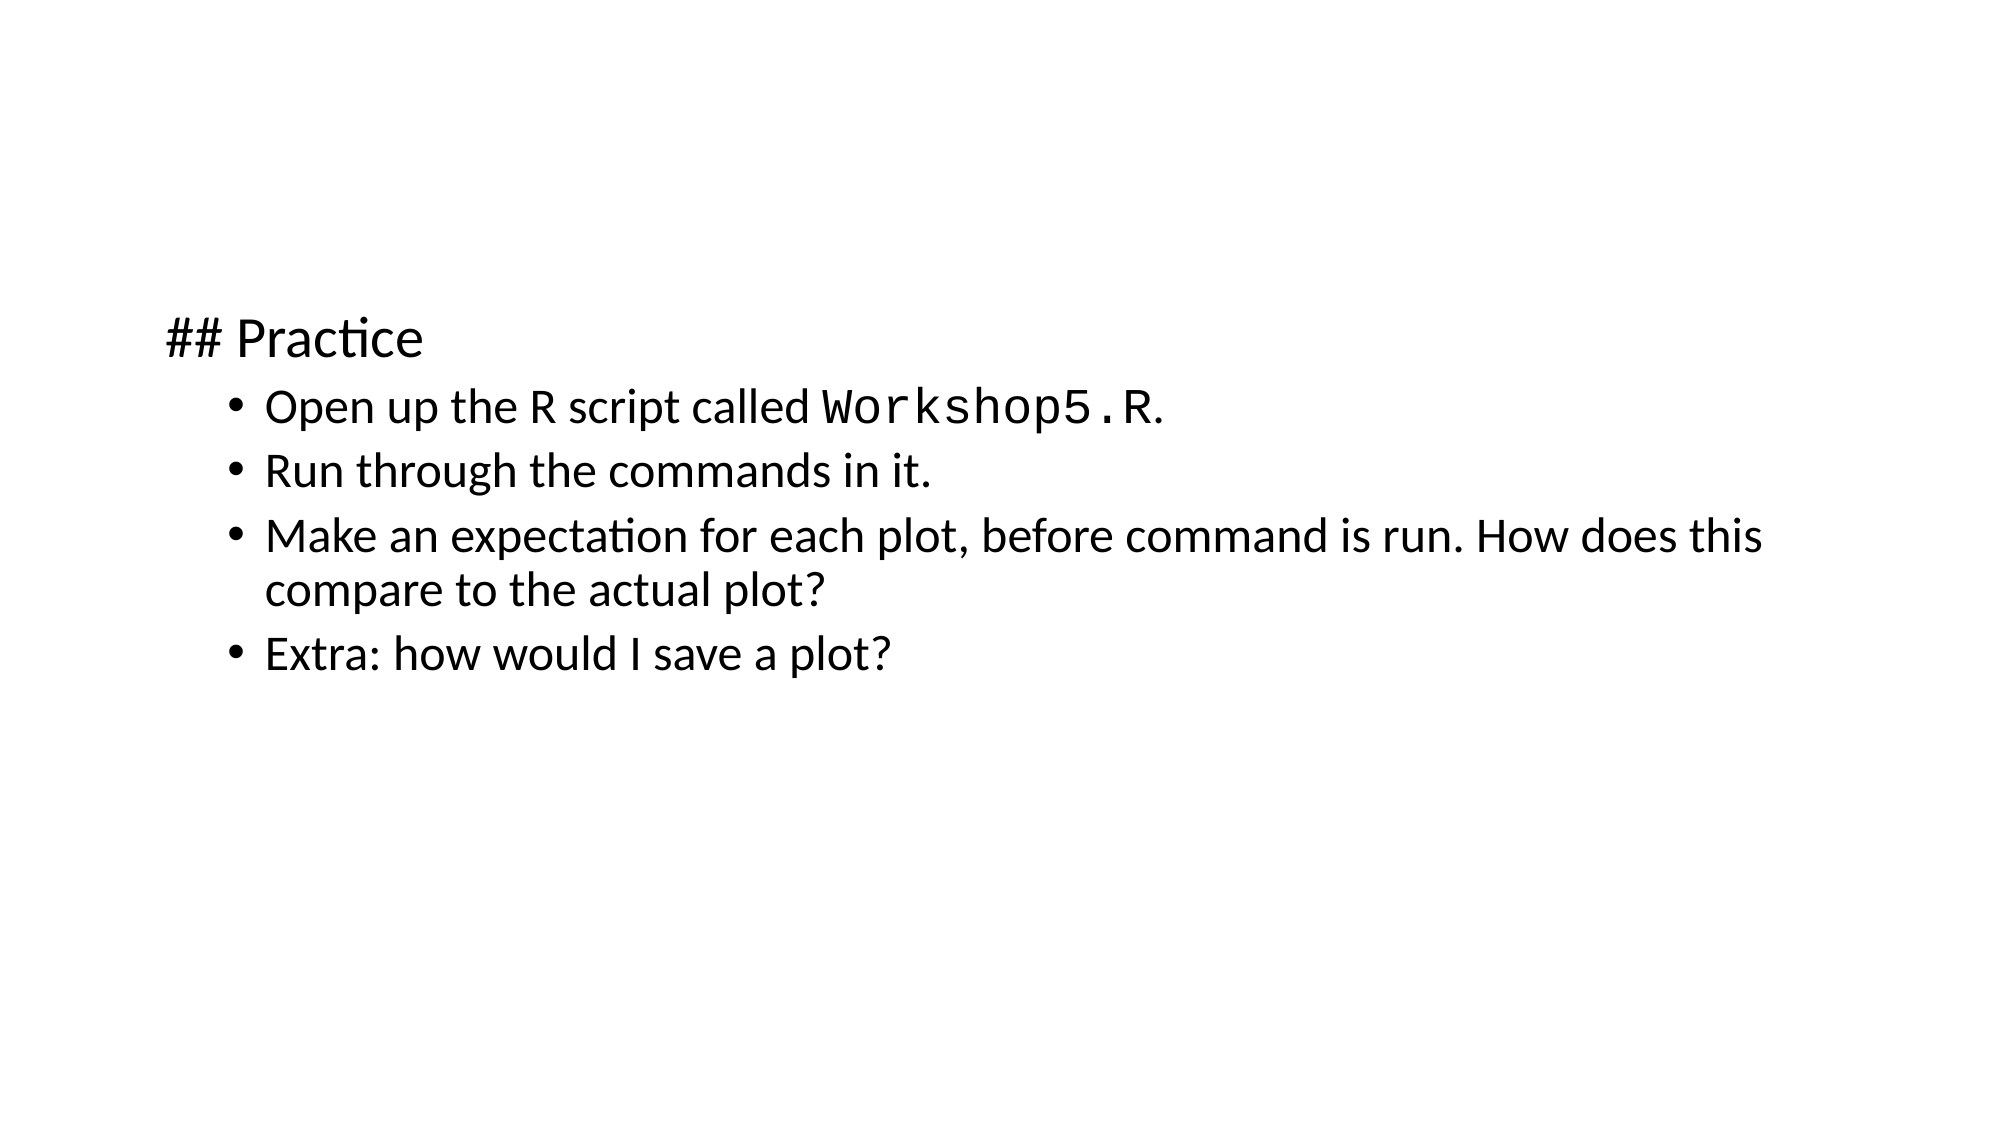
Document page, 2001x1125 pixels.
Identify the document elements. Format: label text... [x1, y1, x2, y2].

list ## Practice Open up the R script called Workshop5.R. Run through the commands in it. Make an expectation for each plot, before command is run. How does this compare to the actual plot? Extra: how would I save a plot? [137, 299, 1863, 1014]
